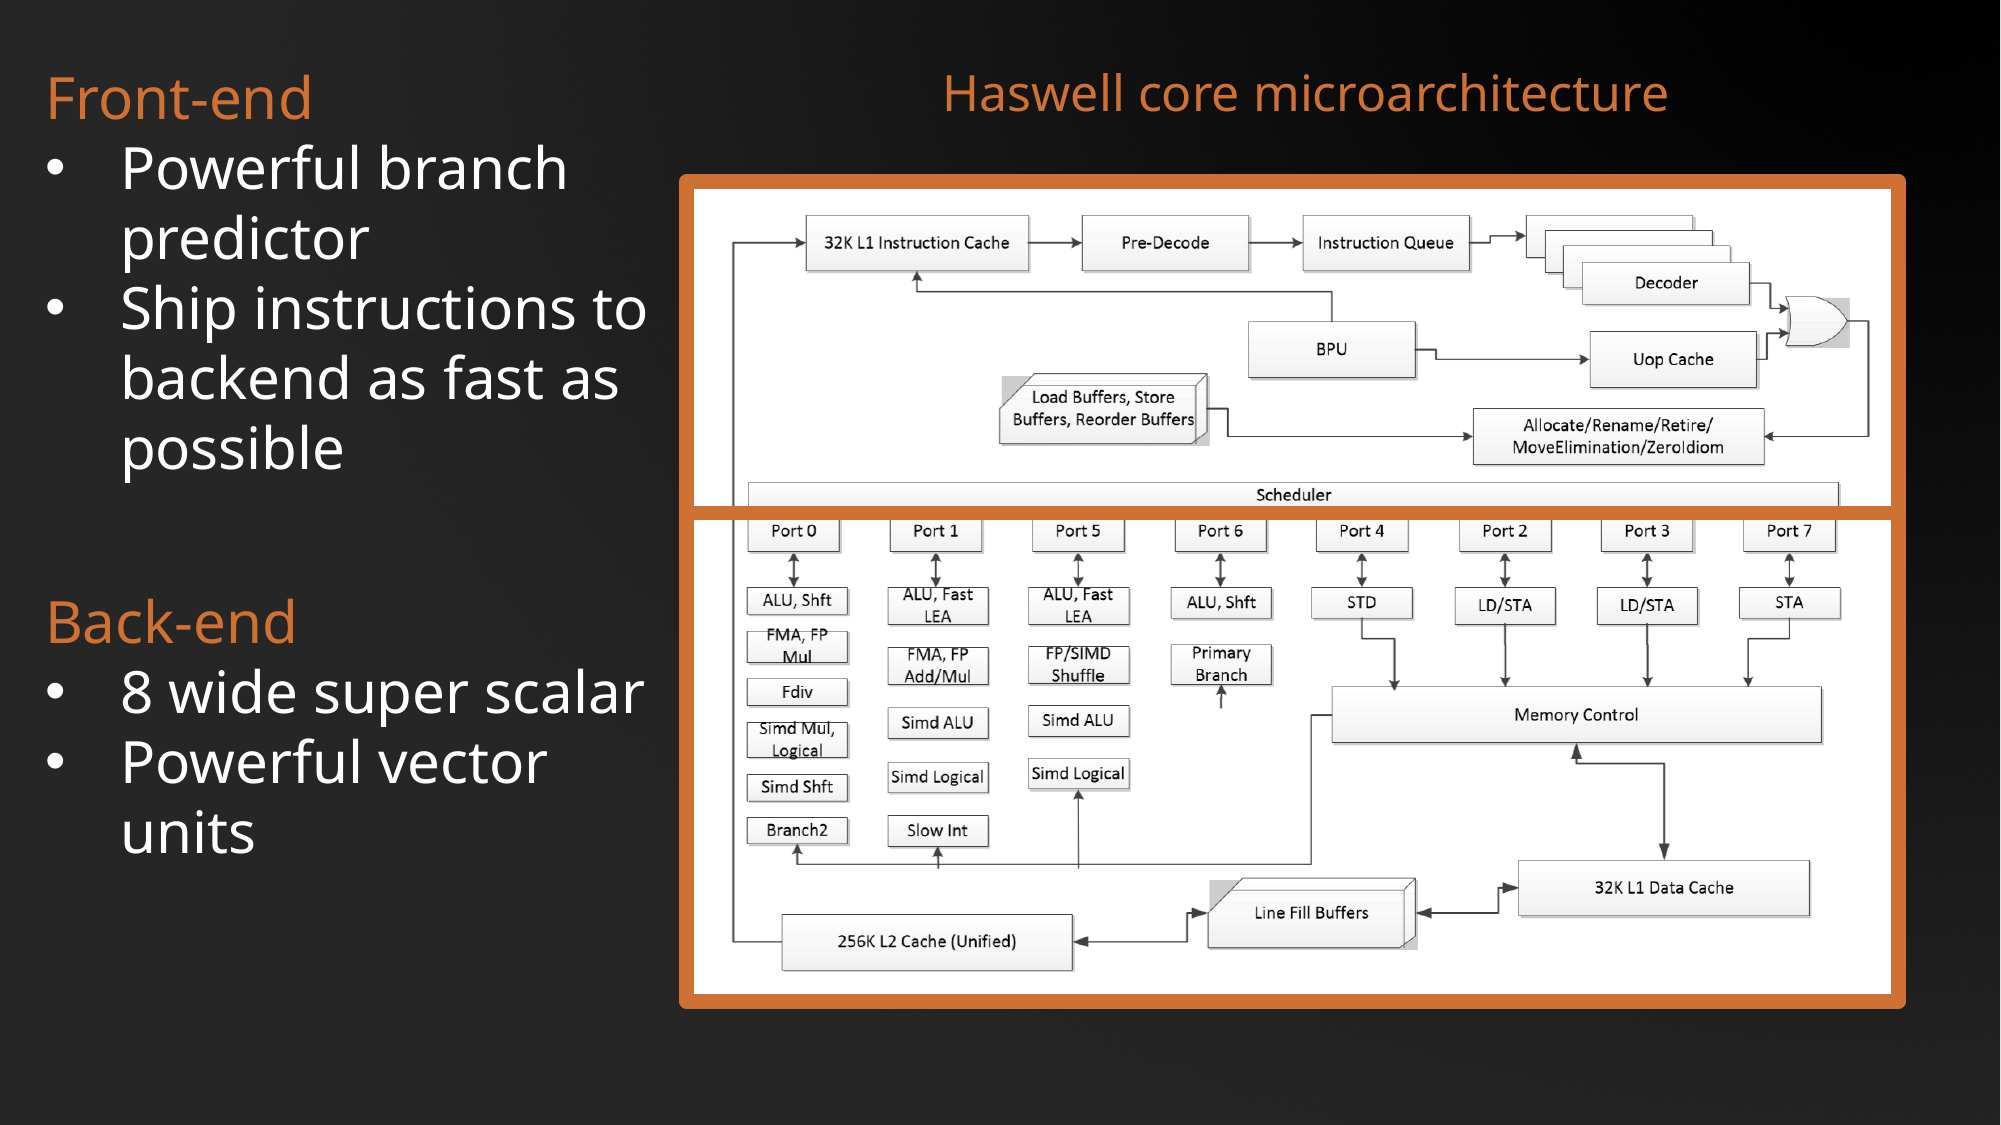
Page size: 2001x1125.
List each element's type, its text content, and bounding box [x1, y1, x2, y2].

text_box Front-end Powerful branch predictor Ship instructions to backend as fast as possible [30, 54, 687, 489]
text_box Back-end 8 wide super scalar Powerful vector units [30, 578, 666, 873]
text_box Haswell core microarchitecture [927, 54, 1686, 129]
picture [0, 0, 2001, 1125]
